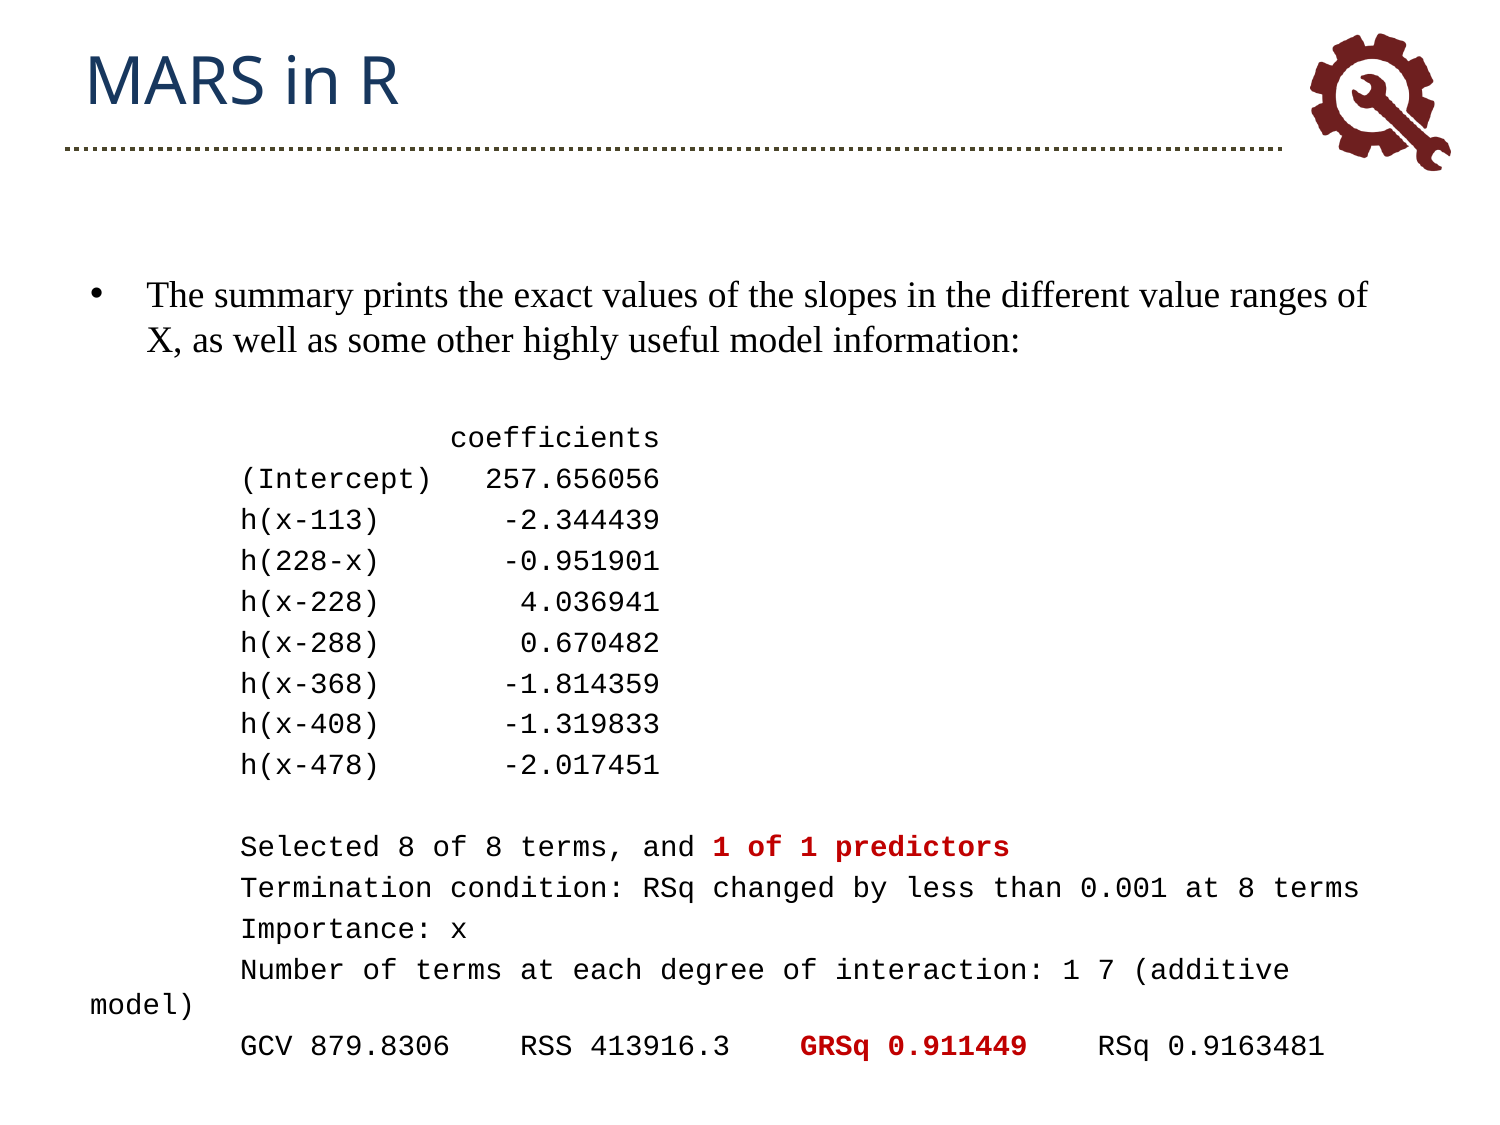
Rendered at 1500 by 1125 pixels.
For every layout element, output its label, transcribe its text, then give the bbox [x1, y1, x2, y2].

list The summary prints the exact values of the slopes in the different value ranges of X, as well as some other highly useful model information: coefficients (Intercept) 257.656056 h(x-113) -2.344439 h(228-x) -0.951901 h(x-228) 4.036941 h(x-288) 0.670482 h(x-368) -1.814359 h(x-408) -1.319833 h(x-478) -2.017451 Selected 8 of 8 terms, and 1 of 1 predictors Termination condition: RSq changed by less than 0.001 at 8 terms Importance: x Number of terms at each degree of interaction: 1 7 (additive model) GCV 879.8306 RSS 413916.3 GRSq 0.911449 RSq 0.9163481 [75, 262, 1425, 1094]
text_box MARS in R [69, 30, 1300, 126]
picture [1304, 26, 1455, 178]
